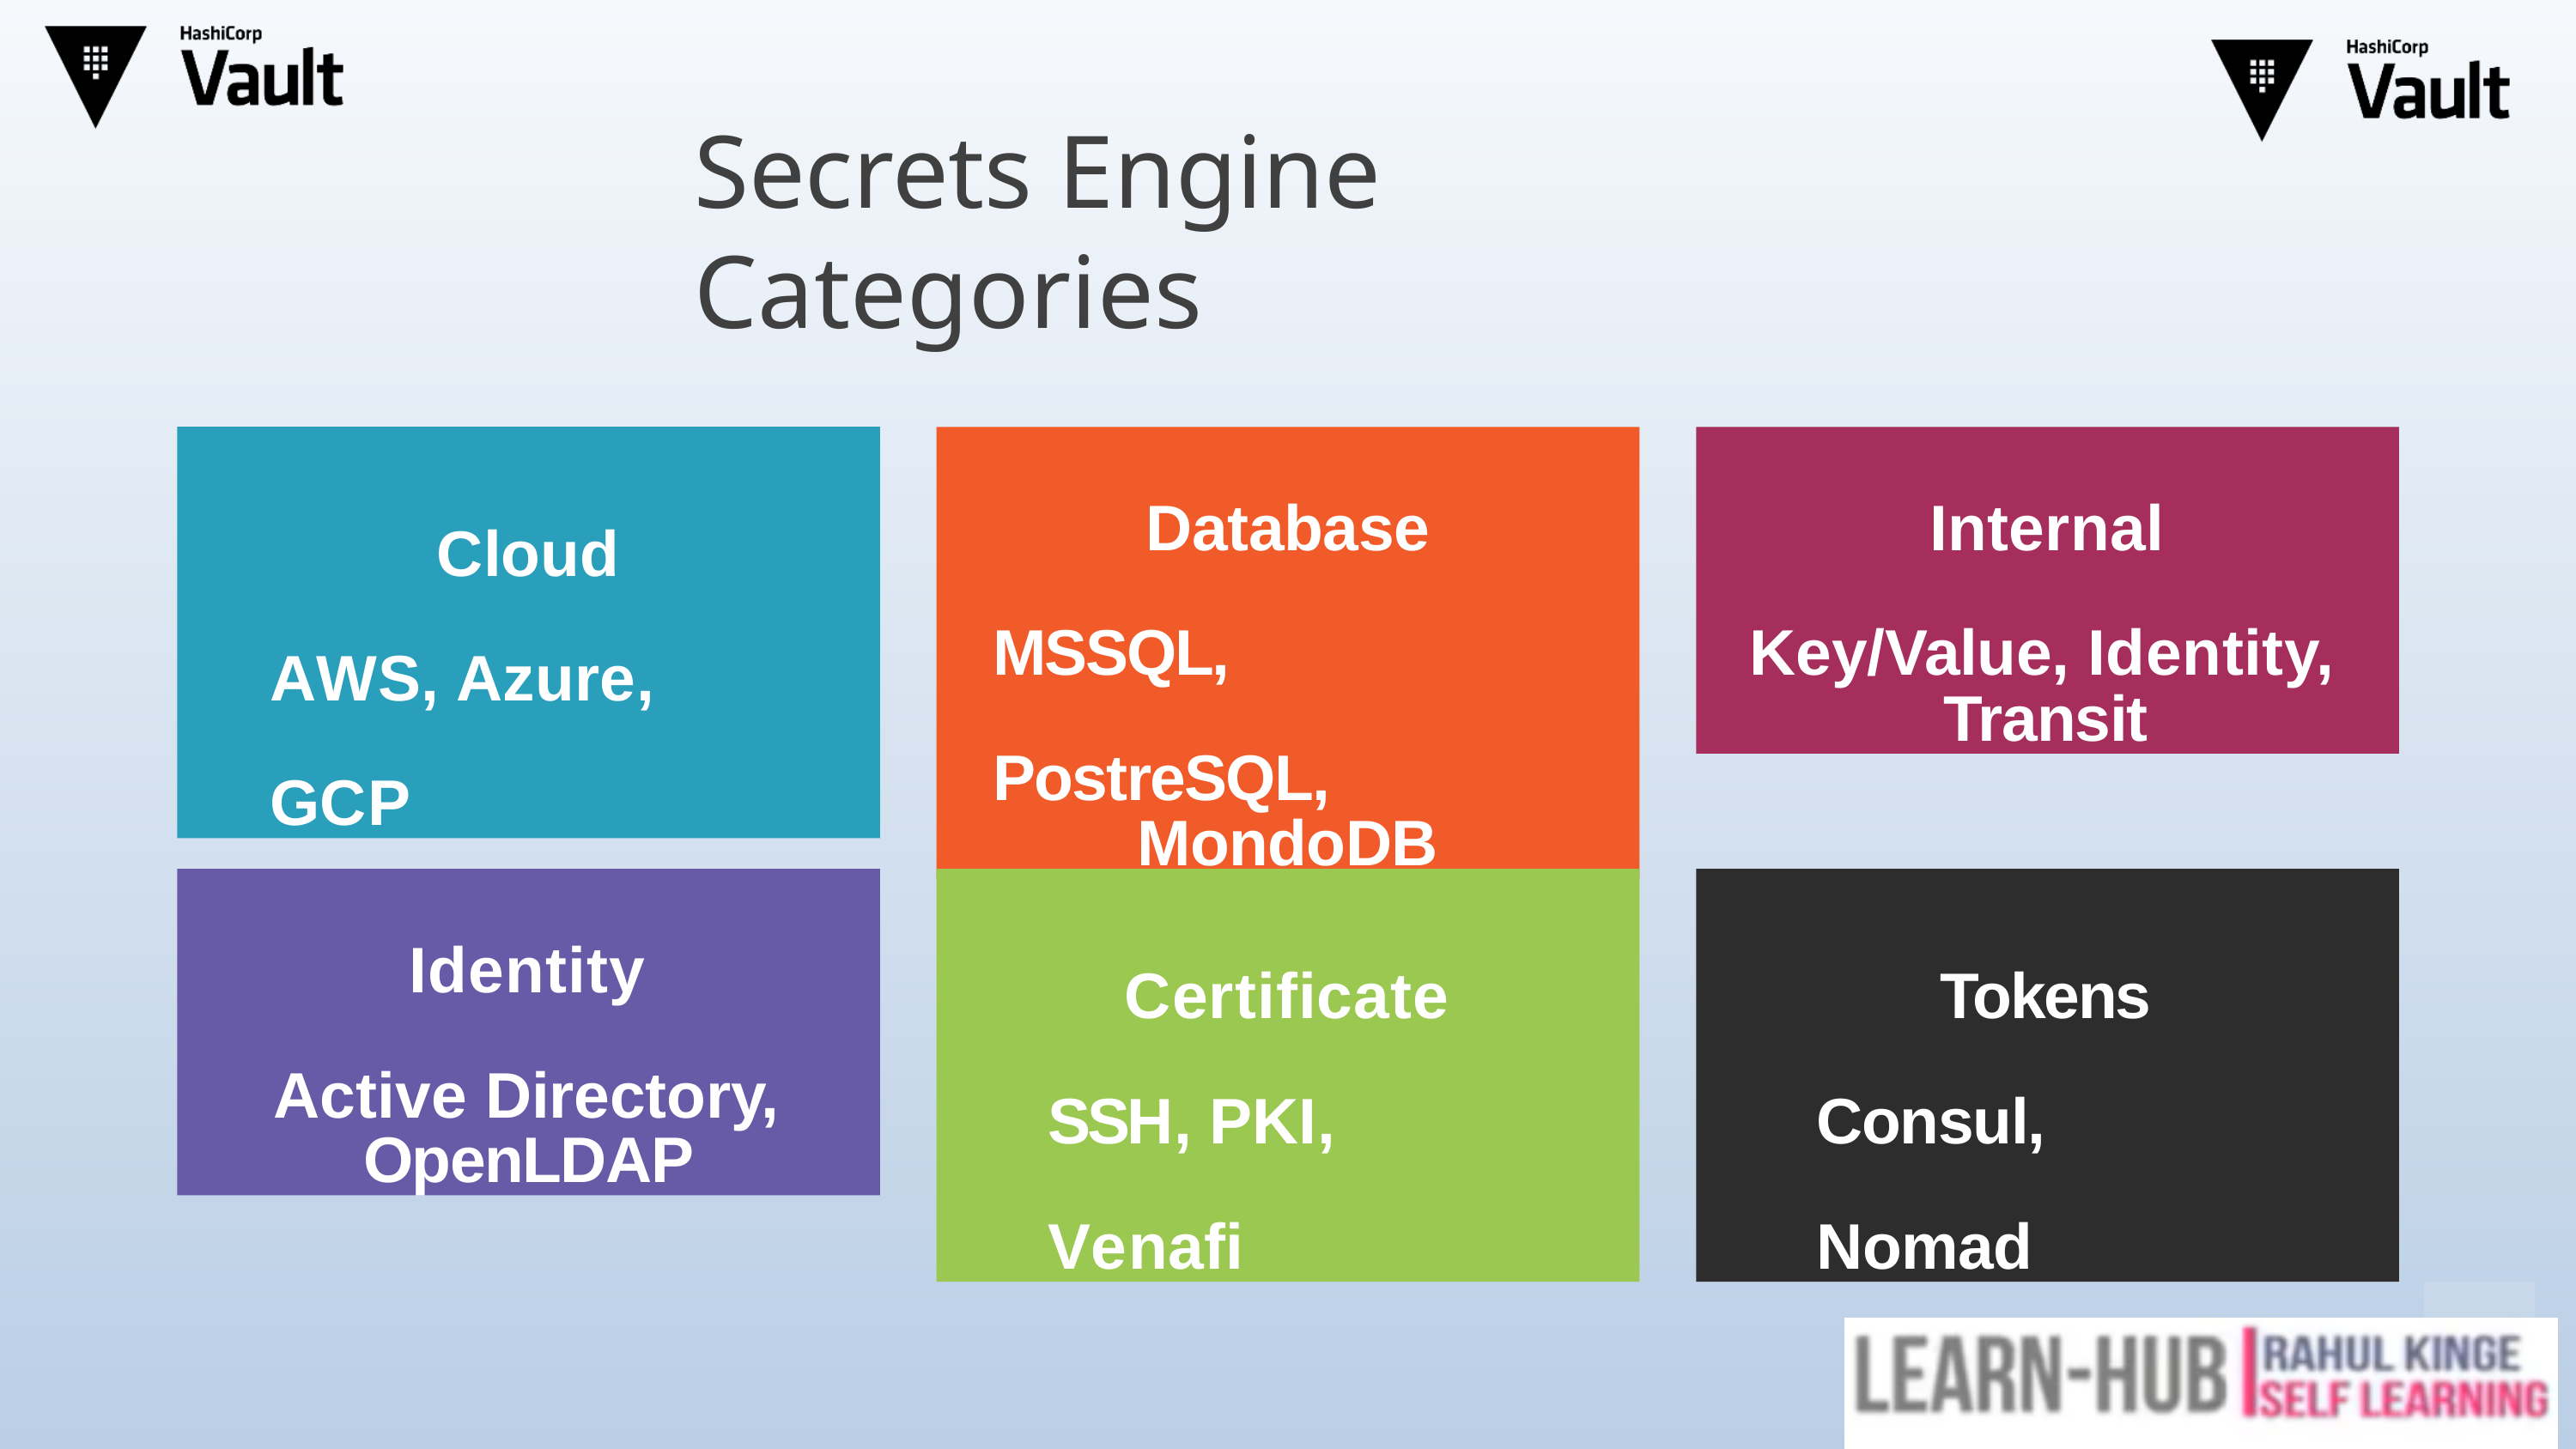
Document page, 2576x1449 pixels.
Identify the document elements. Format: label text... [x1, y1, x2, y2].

picture [2176, 4, 2544, 177]
title Secrets Engine Categories [692, 106, 1884, 350]
text_box Tokens Consul, Nomad [1696, 869, 2399, 1282]
text_box Certificate SSH, PKI, Venafi [936, 869, 1640, 1282]
text_box Cloud AWS, Azure, GCP [177, 427, 880, 839]
text_box Database MSSQL, PostreSQL, MondoDB [936, 427, 1640, 869]
text_box Identity Active Directory, OpenLDAP [177, 869, 880, 1196]
text_box Internal Key/Value, Identity, Transit [1696, 427, 2399, 754]
picture [10, 0, 378, 163]
picture [1844, 1282, 2558, 1449]
